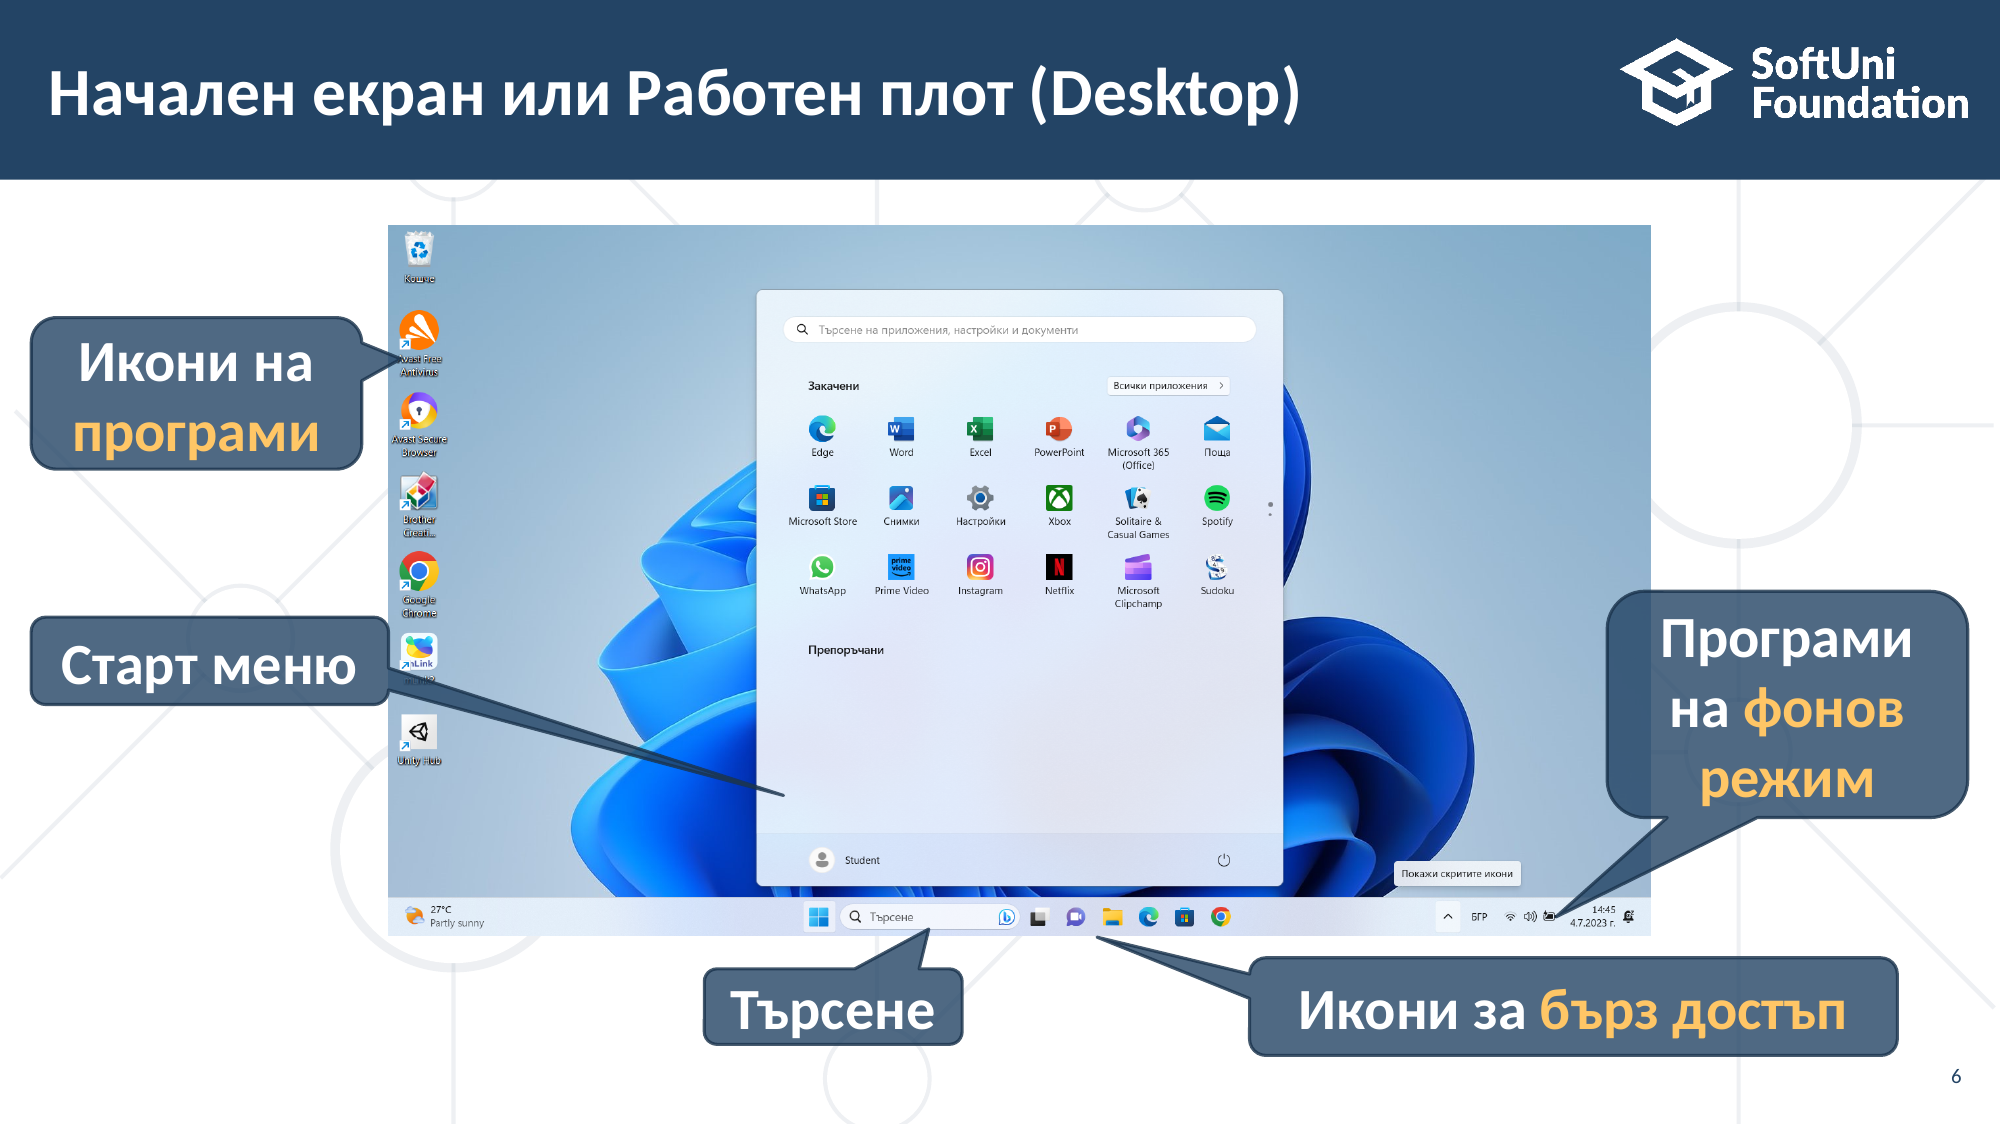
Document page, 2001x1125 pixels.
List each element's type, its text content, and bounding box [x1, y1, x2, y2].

text_box Старт меню [29, 615, 383, 707]
text_box Програми на фонов режим [1655, 589, 1970, 871]
title Начален екран или Работен плот (Desktop) [31, 16, 1591, 162]
picture [1619, 38, 1968, 126]
slide_number 6 [1897, 1049, 1968, 1101]
text_box Търсене [702, 944, 965, 1047]
text_box Икони за бърз достъп [1108, 944, 1900, 1058]
picture [388, 225, 1651, 936]
text_box Икони на програми [29, 315, 383, 472]
